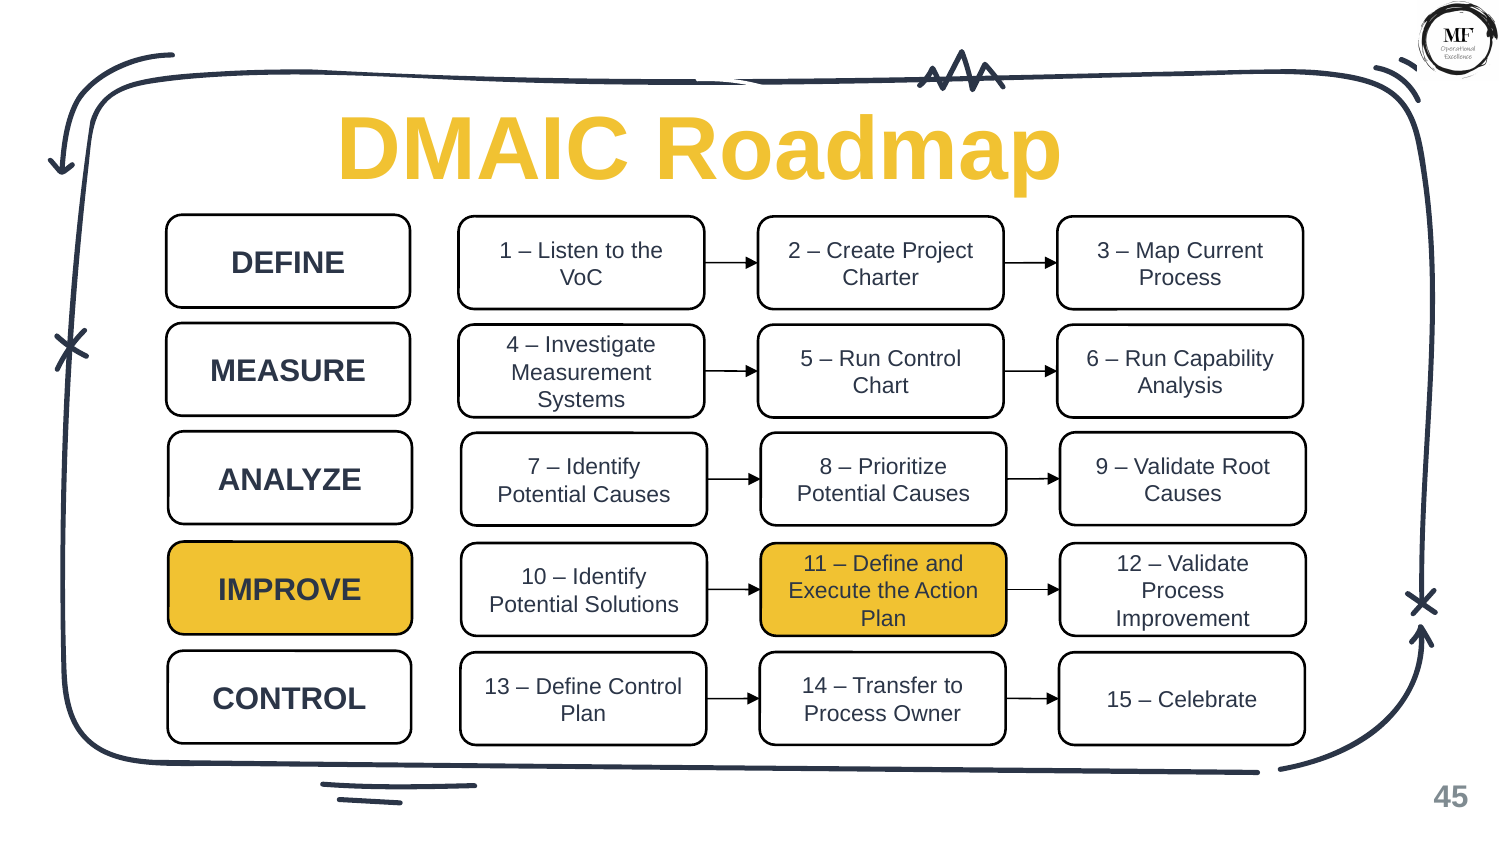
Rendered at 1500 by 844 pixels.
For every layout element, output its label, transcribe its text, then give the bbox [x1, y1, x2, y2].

text_box 9 – Validate Root Causes [1060, 432, 1306, 526]
text_box 5 – Run Control Chart [912, 324, 1004, 418]
text_box CONTROL [167, 650, 412, 744]
text_box 10 – Identify Potential Solutions [461, 543, 708, 636]
text_box 13 – Define Control Plan [460, 652, 707, 745]
text_box DEFINE [166, 214, 411, 308]
text_box IMPROVE [168, 541, 412, 635]
text_box 6 – Run Capability Analysis [1057, 324, 1304, 418]
text_box 11 – Define and Execute the Action Plan [760, 543, 1007, 636]
text_box 3 – Map Current Process [1057, 216, 1304, 310]
title DMAIC Roadmap [173, 88, 488, 214]
text_box 8 – Prioritize Potential Causes [760, 432, 1007, 526]
text_box ANALYZE [168, 431, 412, 524]
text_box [493, 77, 907, 482]
text_box 1 – Listen to the VoC [458, 216, 488, 309]
text_box 2 – Create Project Charter [912, 216, 1004, 310]
title DMAIC Roadmap [912, 88, 1227, 214]
text_box 4 – Investigate Measurement Systems [458, 324, 488, 418]
text_box MEASURE [166, 322, 411, 416]
text_box 14 – Transfer to Process Owner [759, 652, 1006, 745]
slide_number 45 [1378, 769, 1469, 820]
text_box 15 – Celebrate [1058, 652, 1305, 745]
picture [1417, 0, 1499, 81]
text_box 7 – Identify Potential Causes [461, 432, 708, 526]
text_box 12 – Validate Process Improvement [1059, 543, 1306, 636]
